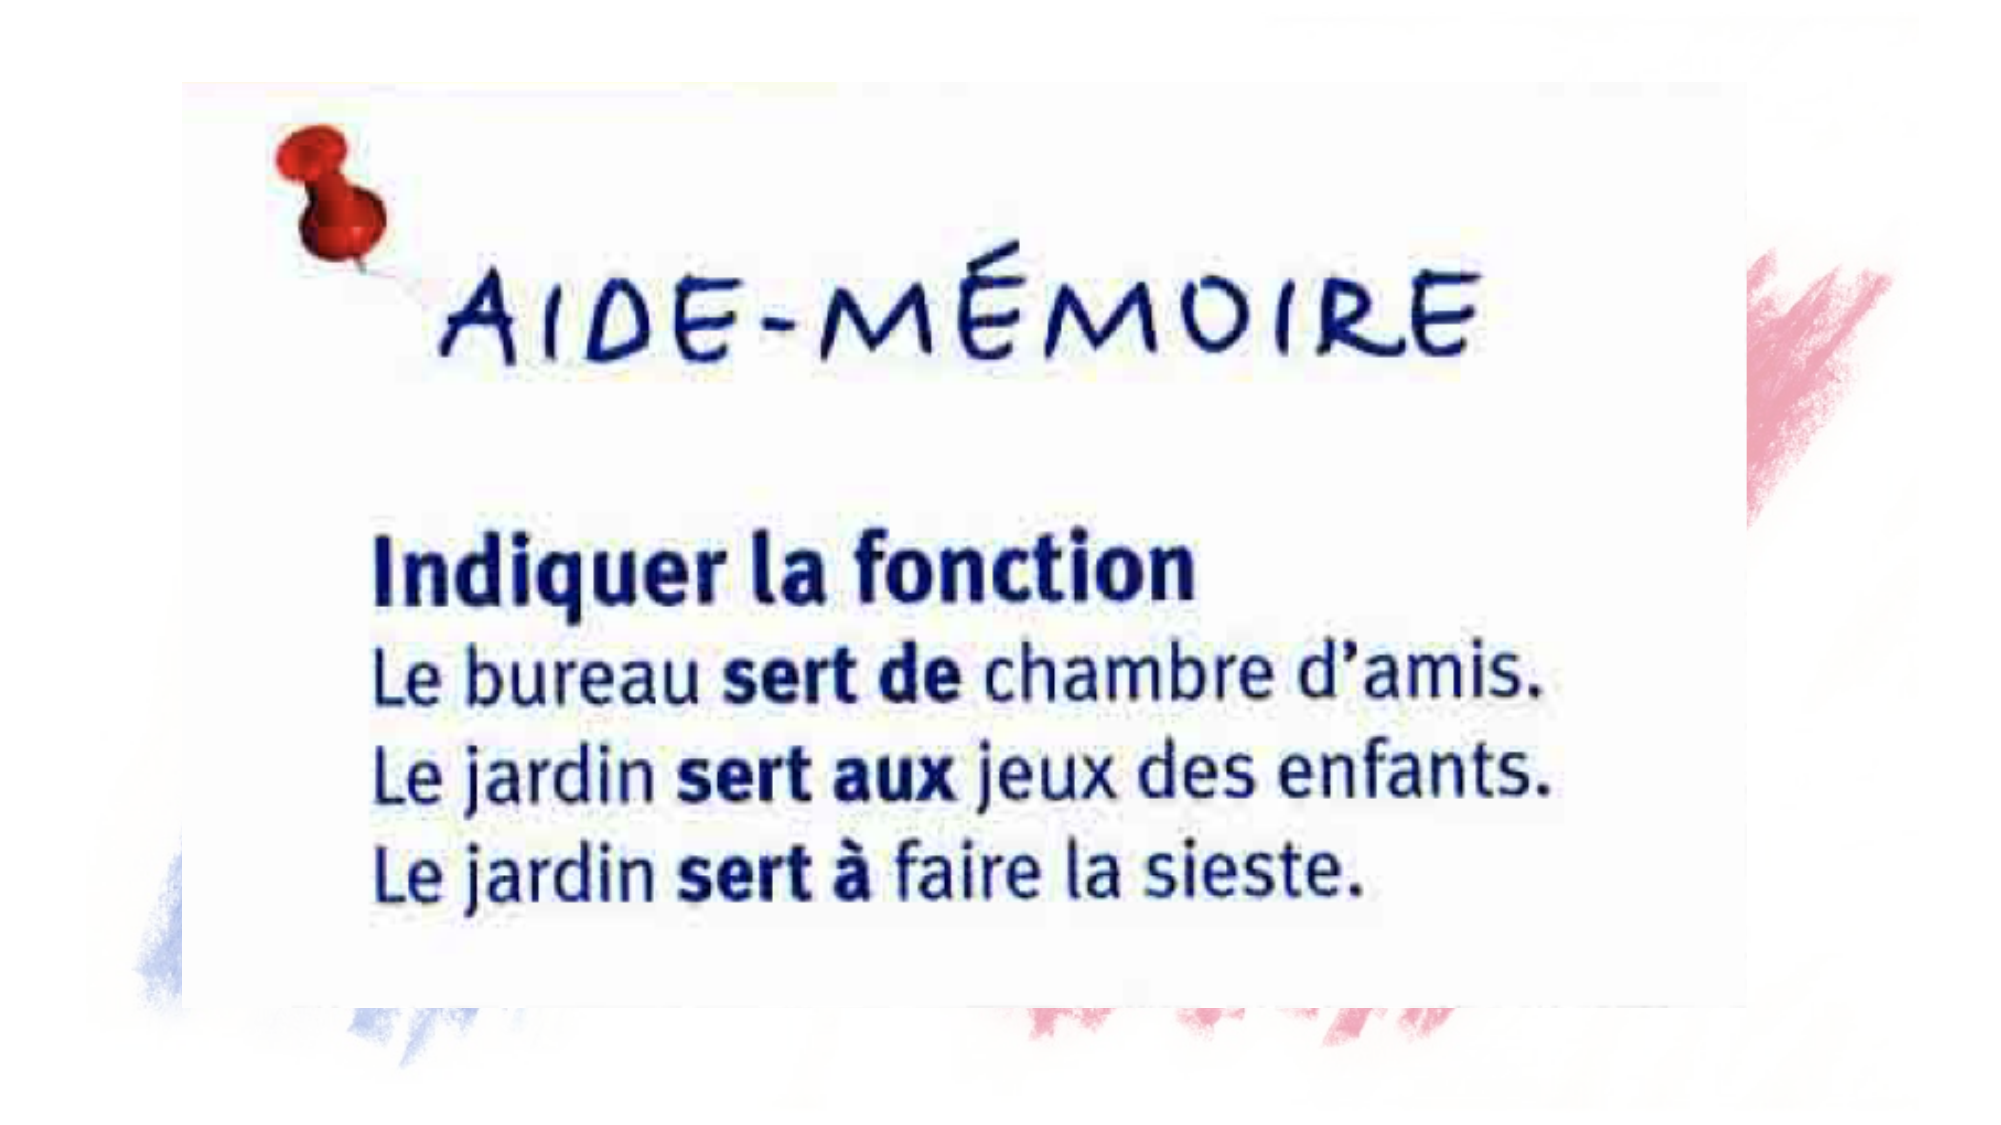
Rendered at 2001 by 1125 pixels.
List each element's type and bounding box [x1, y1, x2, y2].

picture [86, 12, 1919, 1116]
